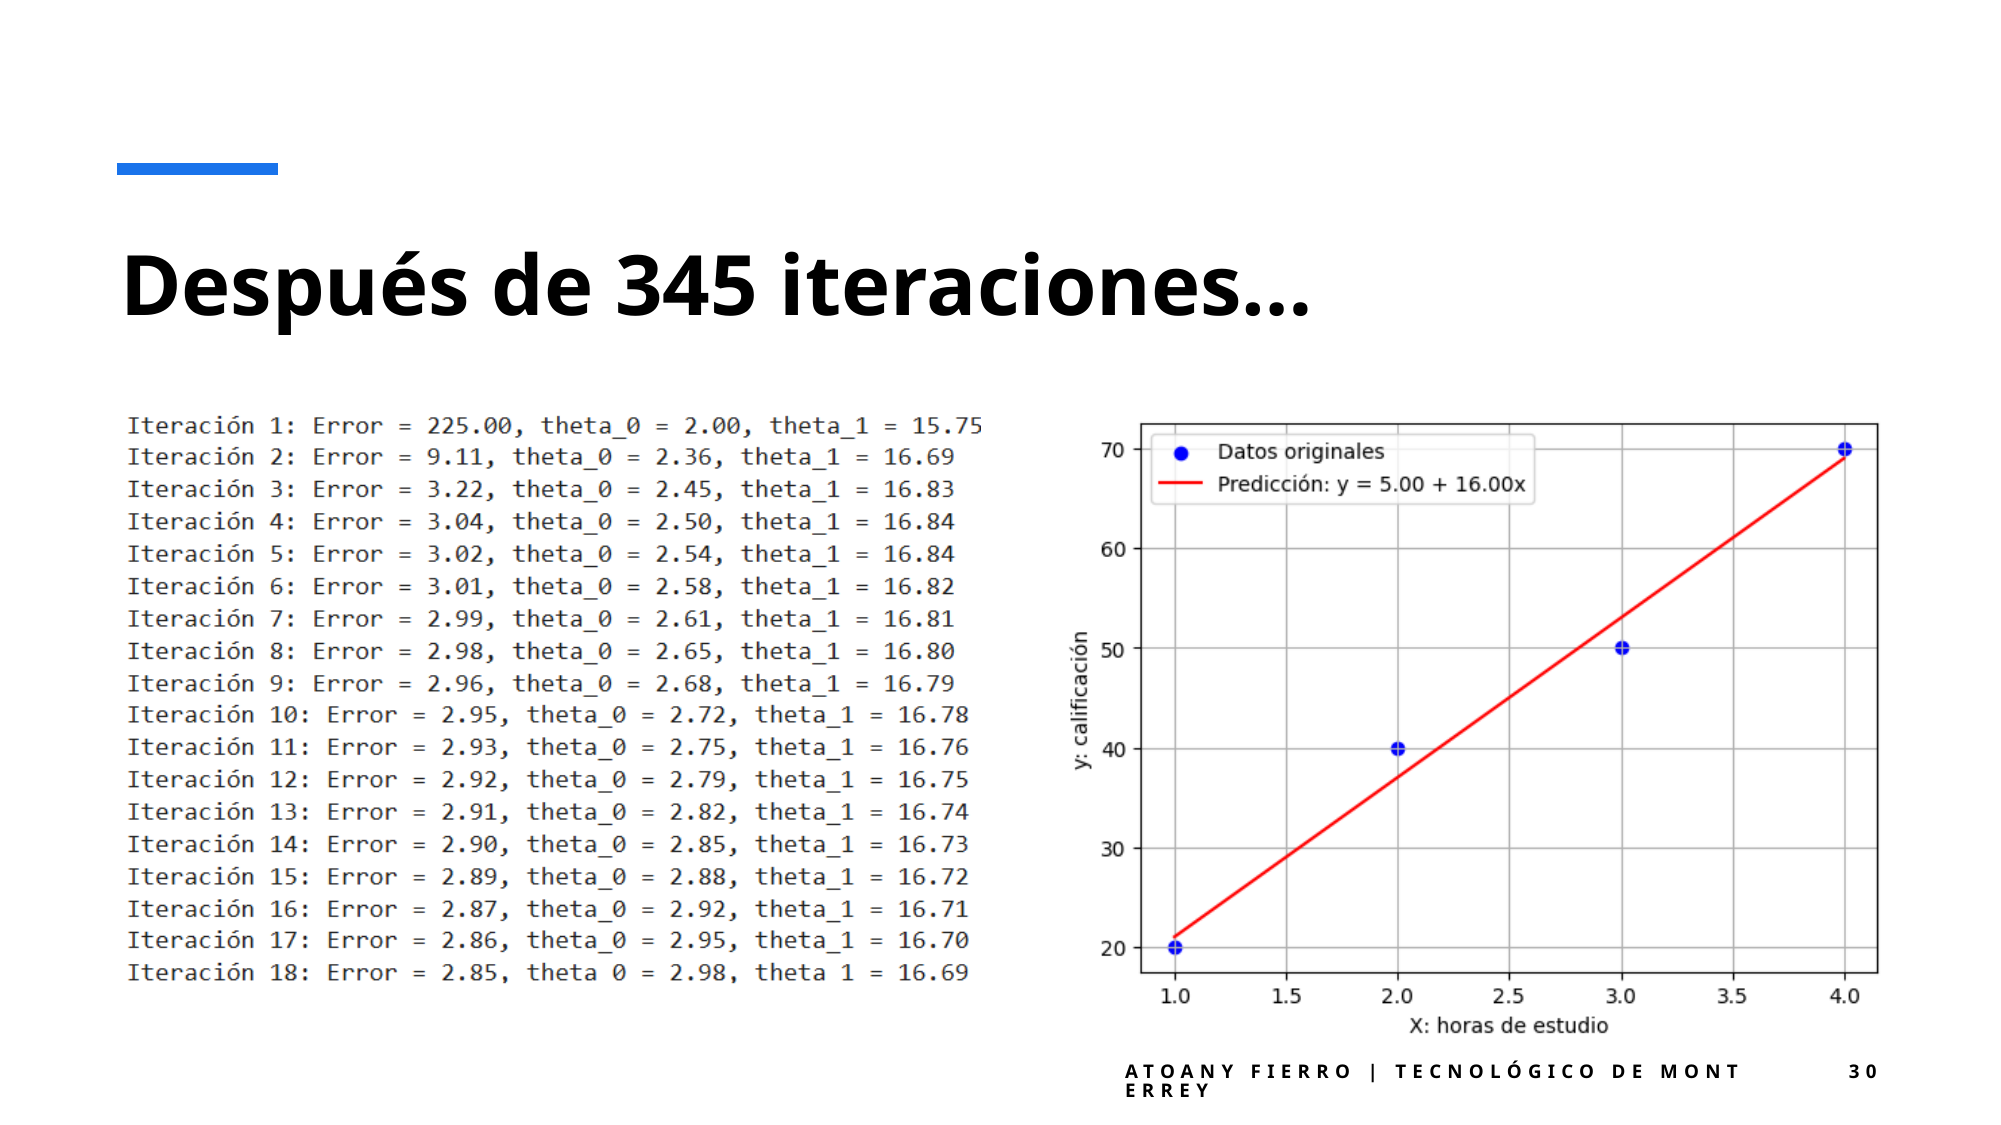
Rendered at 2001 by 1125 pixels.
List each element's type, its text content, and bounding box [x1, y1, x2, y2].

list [108, 404, 981, 990]
footer Atoany Fierro | Tecnológico de Monterrey [1110, 1052, 1772, 1103]
picture [1056, 418, 1892, 1052]
slide_number 30 [1772, 1052, 1892, 1103]
title Después de 345 iteraciones… [105, 224, 1892, 405]
